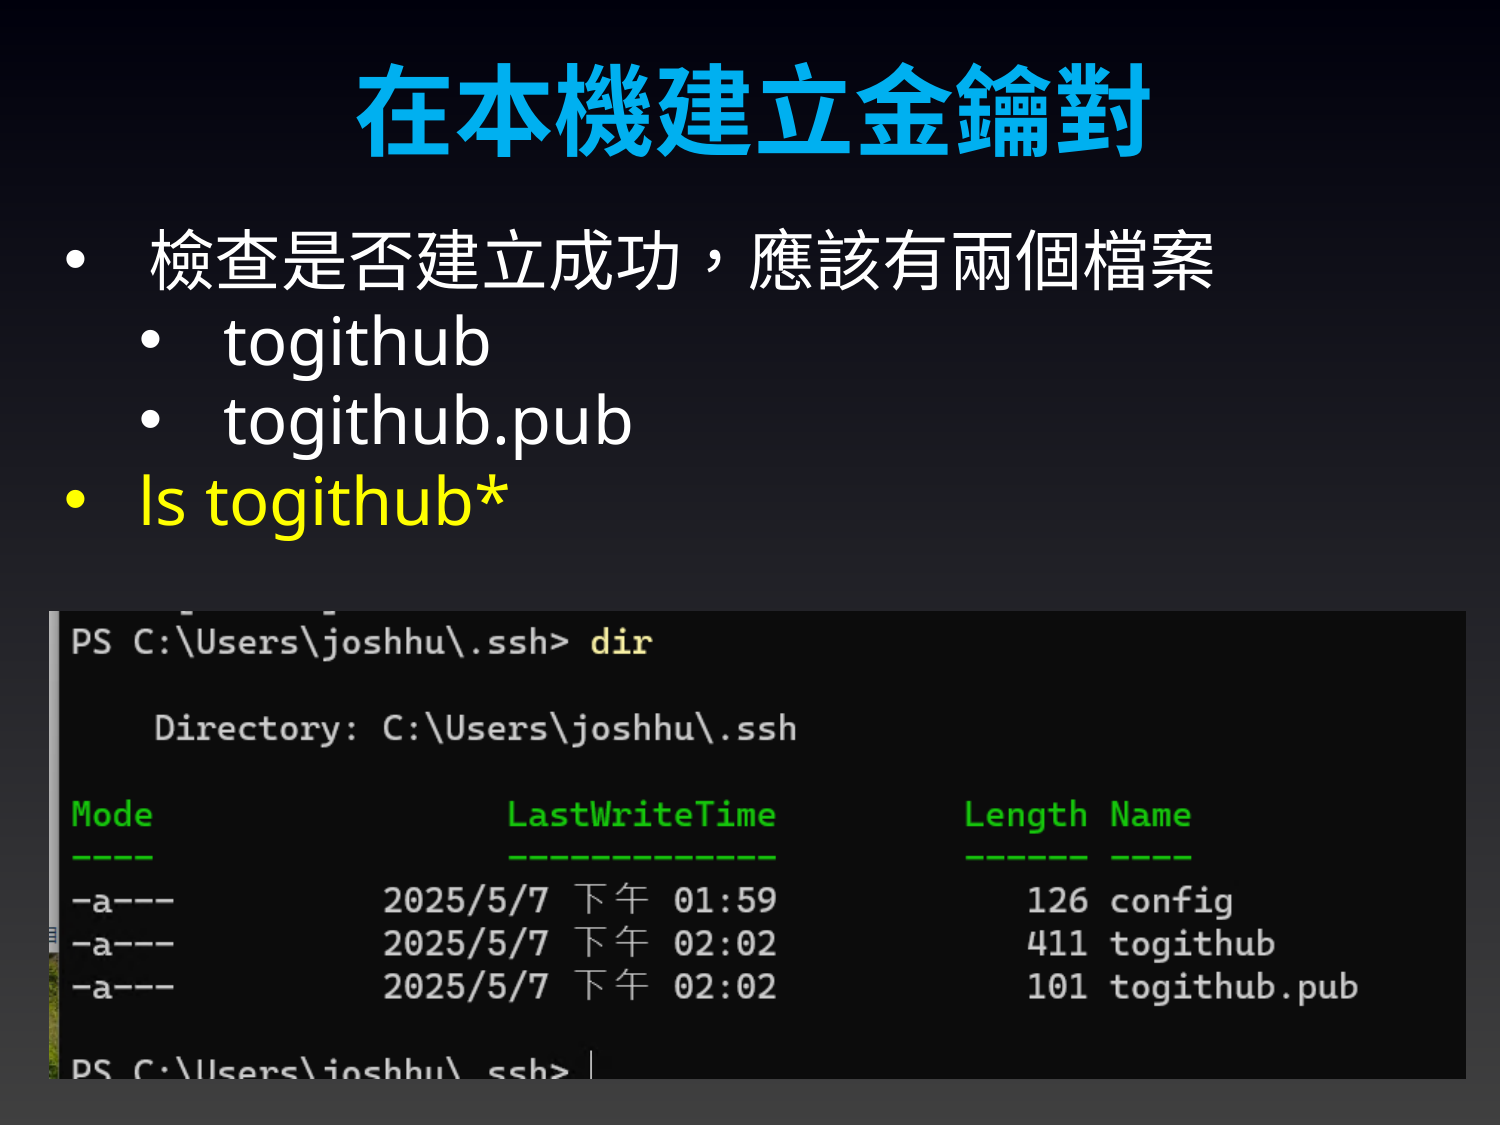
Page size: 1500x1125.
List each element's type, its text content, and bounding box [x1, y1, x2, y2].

text_box 檢查是否建立成功，應該有兩個檔案 togithub togithub.pub ls togithub* [48, 211, 1483, 546]
text_box 在本機建立金鑰對 [340, 20, 1500, 184]
picture [48, 610, 1466, 1079]
